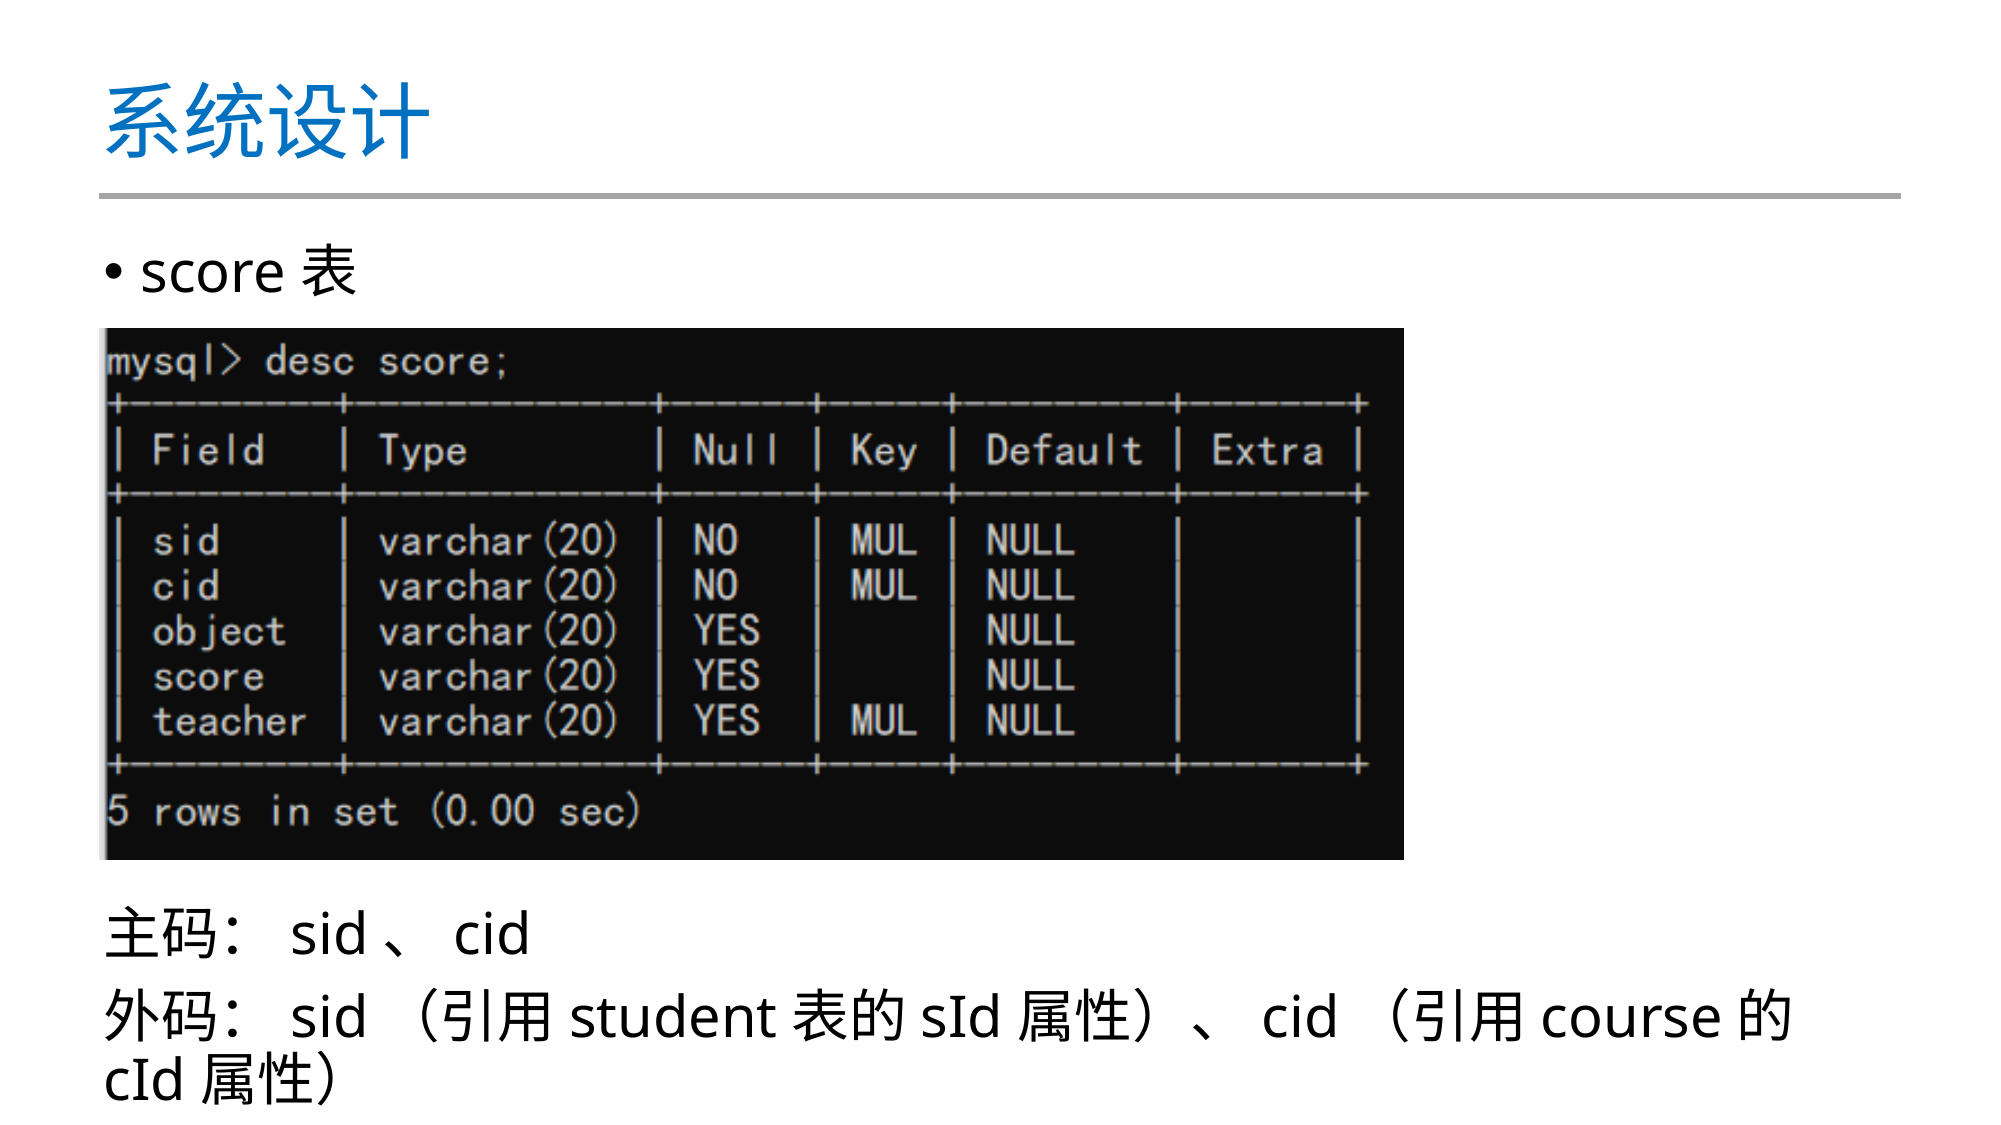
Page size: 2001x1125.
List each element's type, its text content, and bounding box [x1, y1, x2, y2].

picture [99, 328, 1404, 860]
title 系统设计 [85, 73, 1383, 179]
list score表 主码：sid、cid 外码：sid（引用student表的sId属性）、cid（引用course的cId属性） [88, 235, 1901, 1125]
